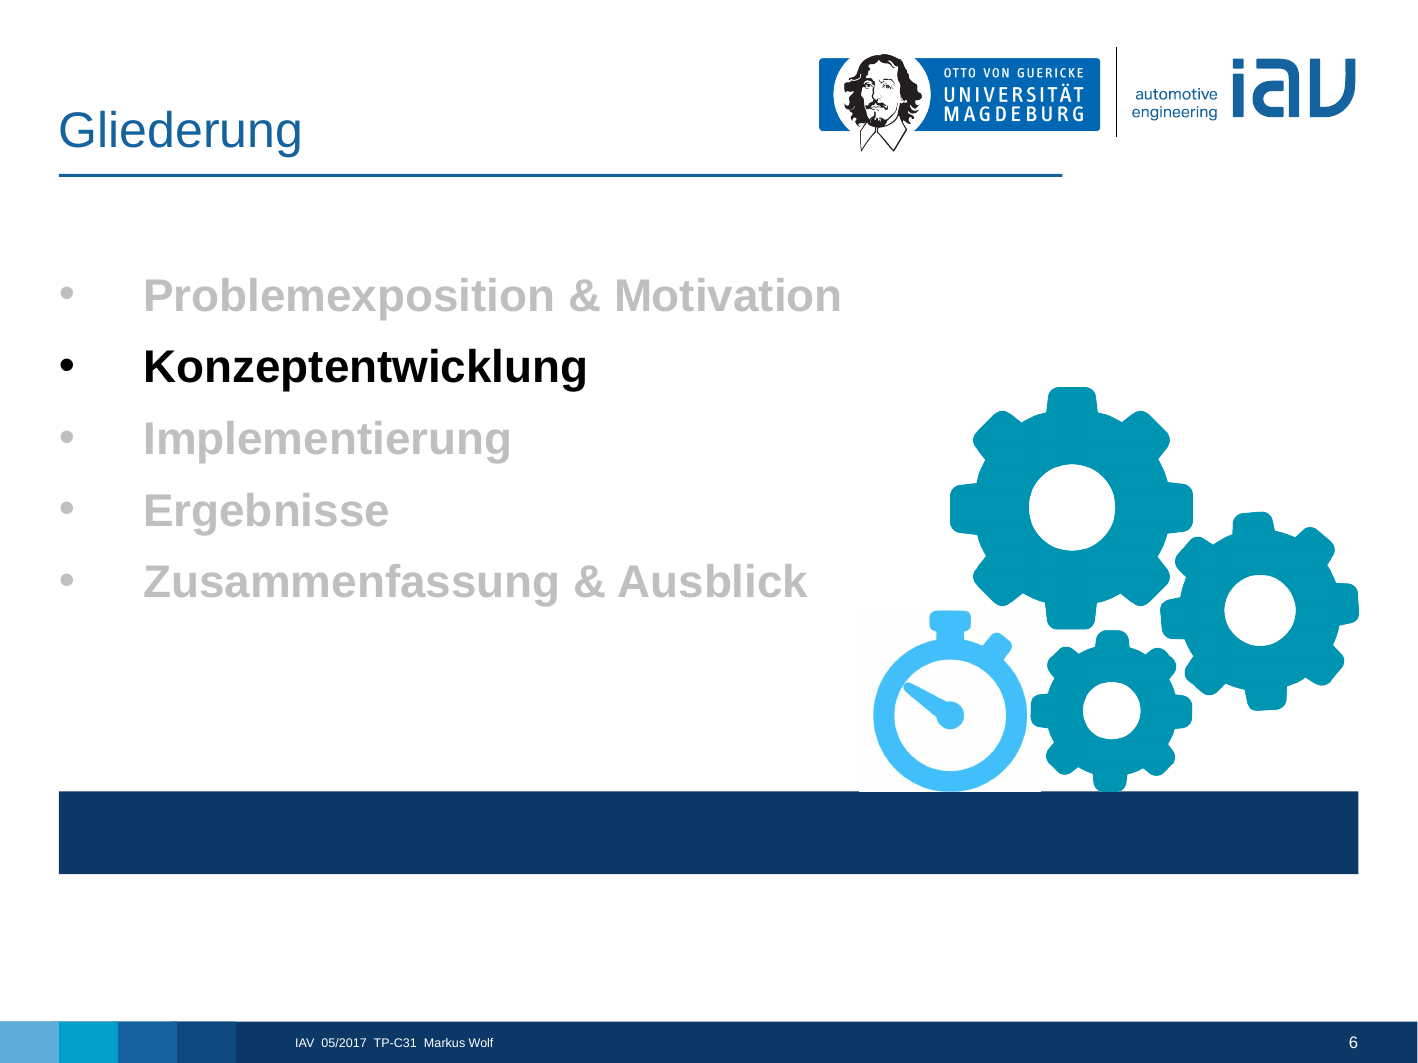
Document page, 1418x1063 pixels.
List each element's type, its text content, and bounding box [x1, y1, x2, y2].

list Problemexposition & Motivation Konzeptentwicklung Implementierung Ergebnisse Zusammenfassung & Ausblick [58, 265, 1359, 789]
slide_number 6 [1316, 1021, 1359, 1063]
text_box [57, 789, 1360, 876]
picture [859, 387, 1359, 792]
title Gliederung [59, 103, 1064, 171]
footer IAV 05/2017 TP-C31 Markus Wolf [295, 1021, 827, 1063]
picture [819, 54, 1101, 152]
